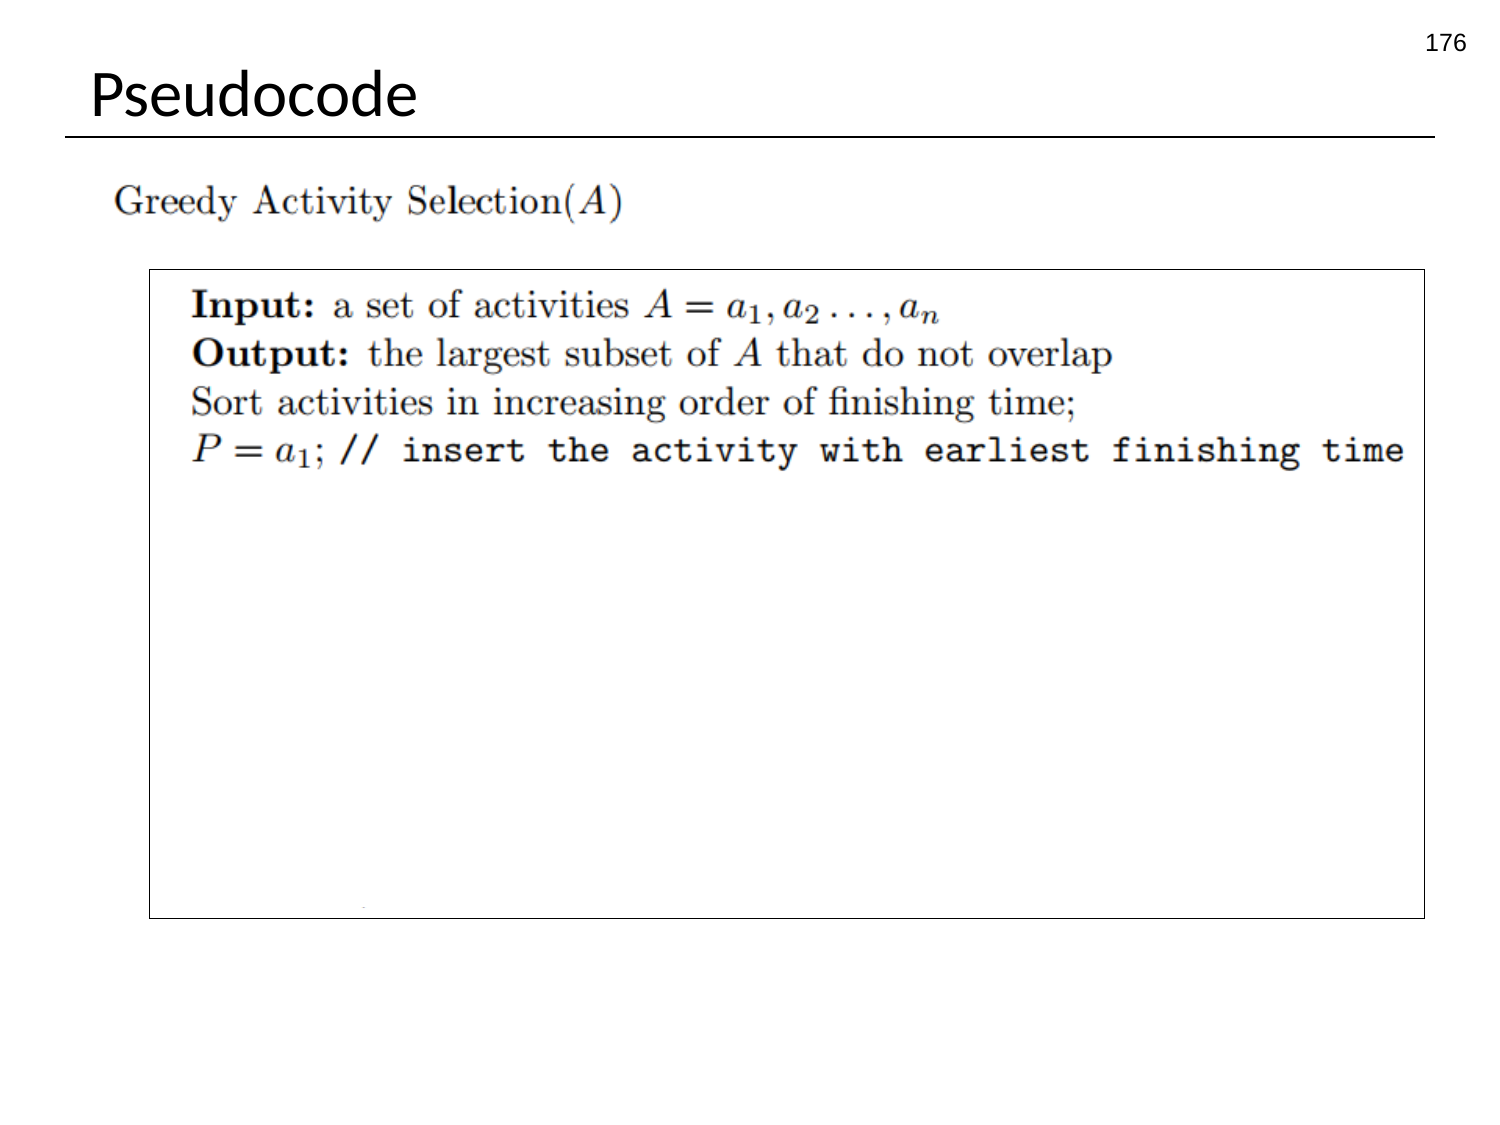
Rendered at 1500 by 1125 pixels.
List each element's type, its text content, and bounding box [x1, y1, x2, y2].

title Pseudocode [75, 20, 1425, 138]
picture [112, 175, 630, 231]
slide_number 176 [1131, 18, 1483, 62]
picture [149, 269, 1426, 919]
